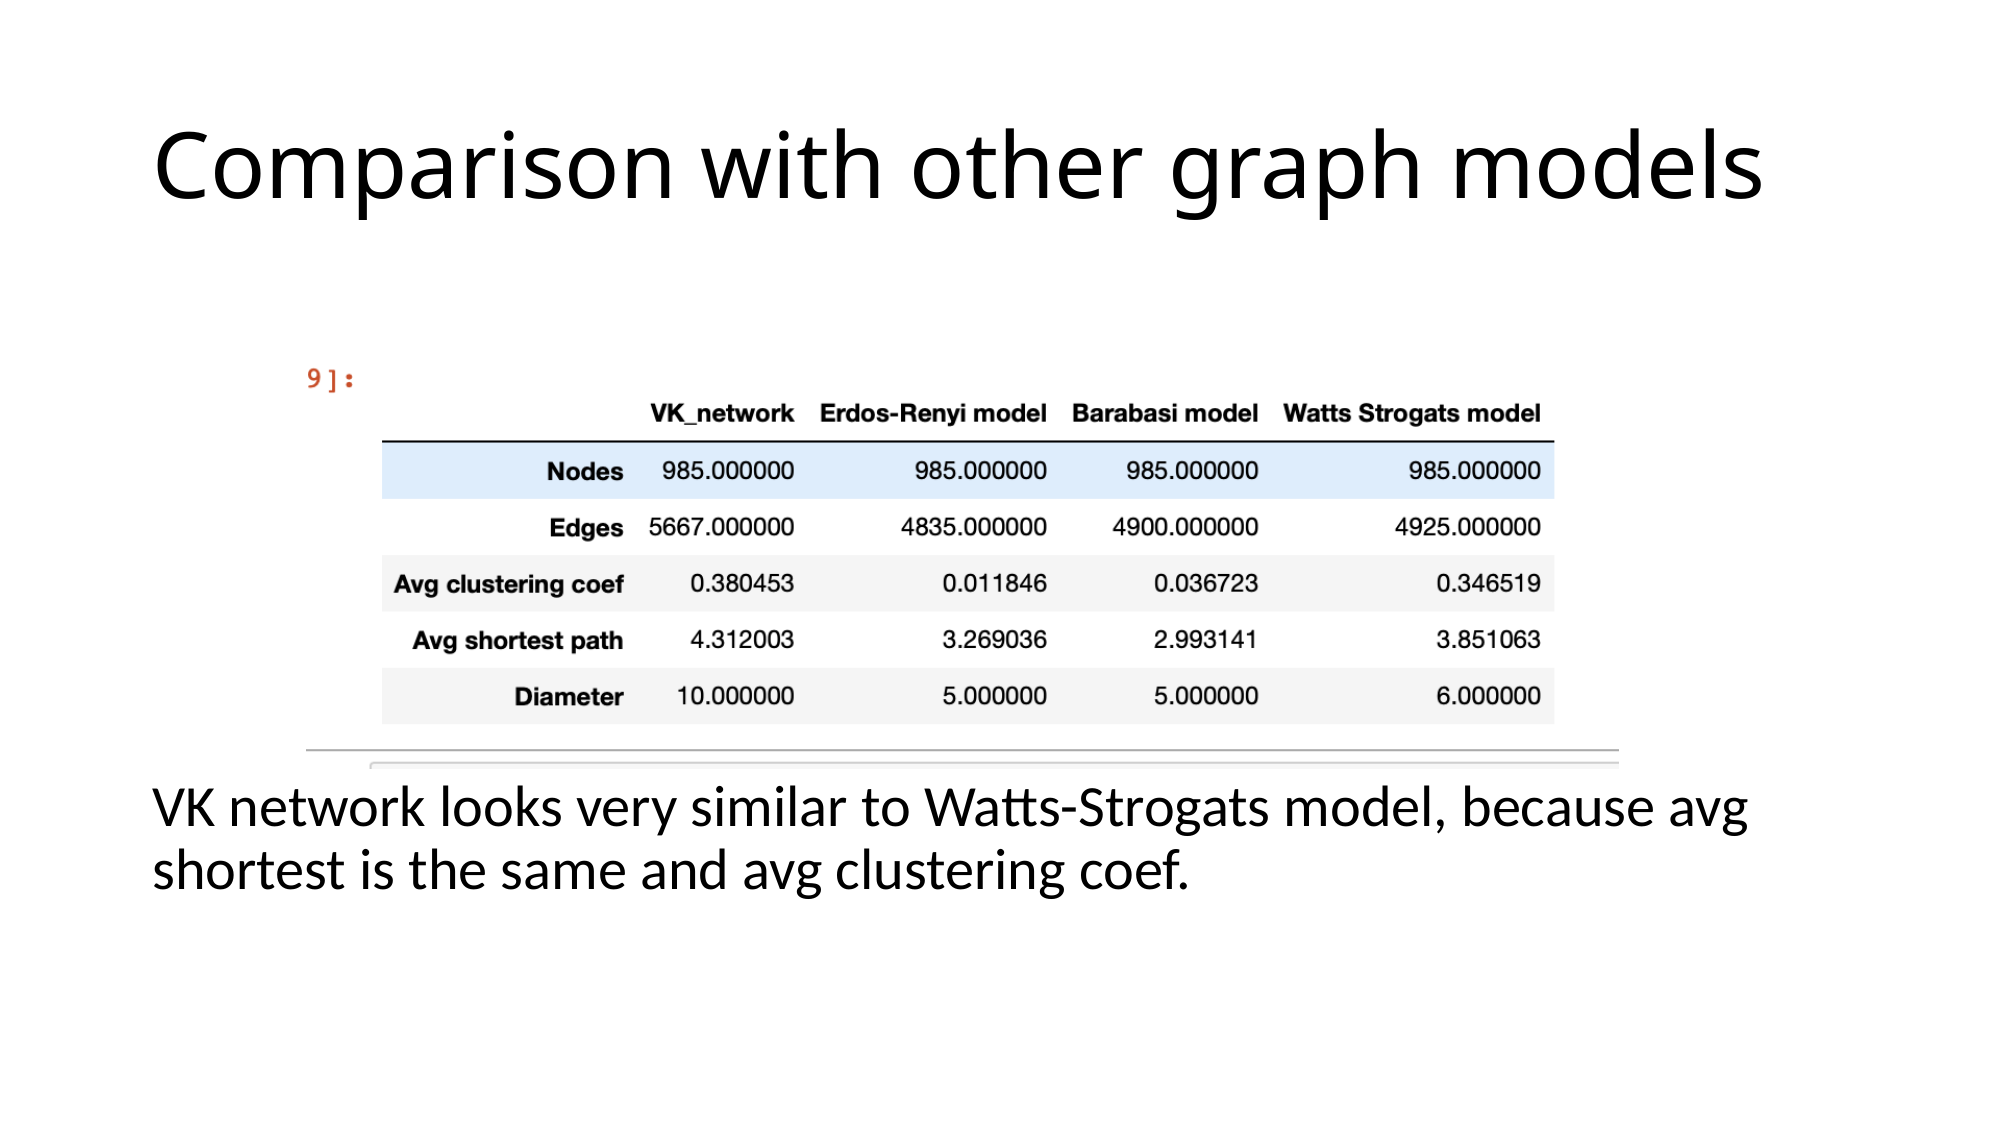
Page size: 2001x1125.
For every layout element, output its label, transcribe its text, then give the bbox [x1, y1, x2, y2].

picture [306, 356, 1619, 769]
title Comparison with other graph models [137, 59, 1863, 278]
list VK network looks very similar to Watts-Strogats model, because avg shortest is the same and avg clustering coef. [137, 768, 1843, 1014]
